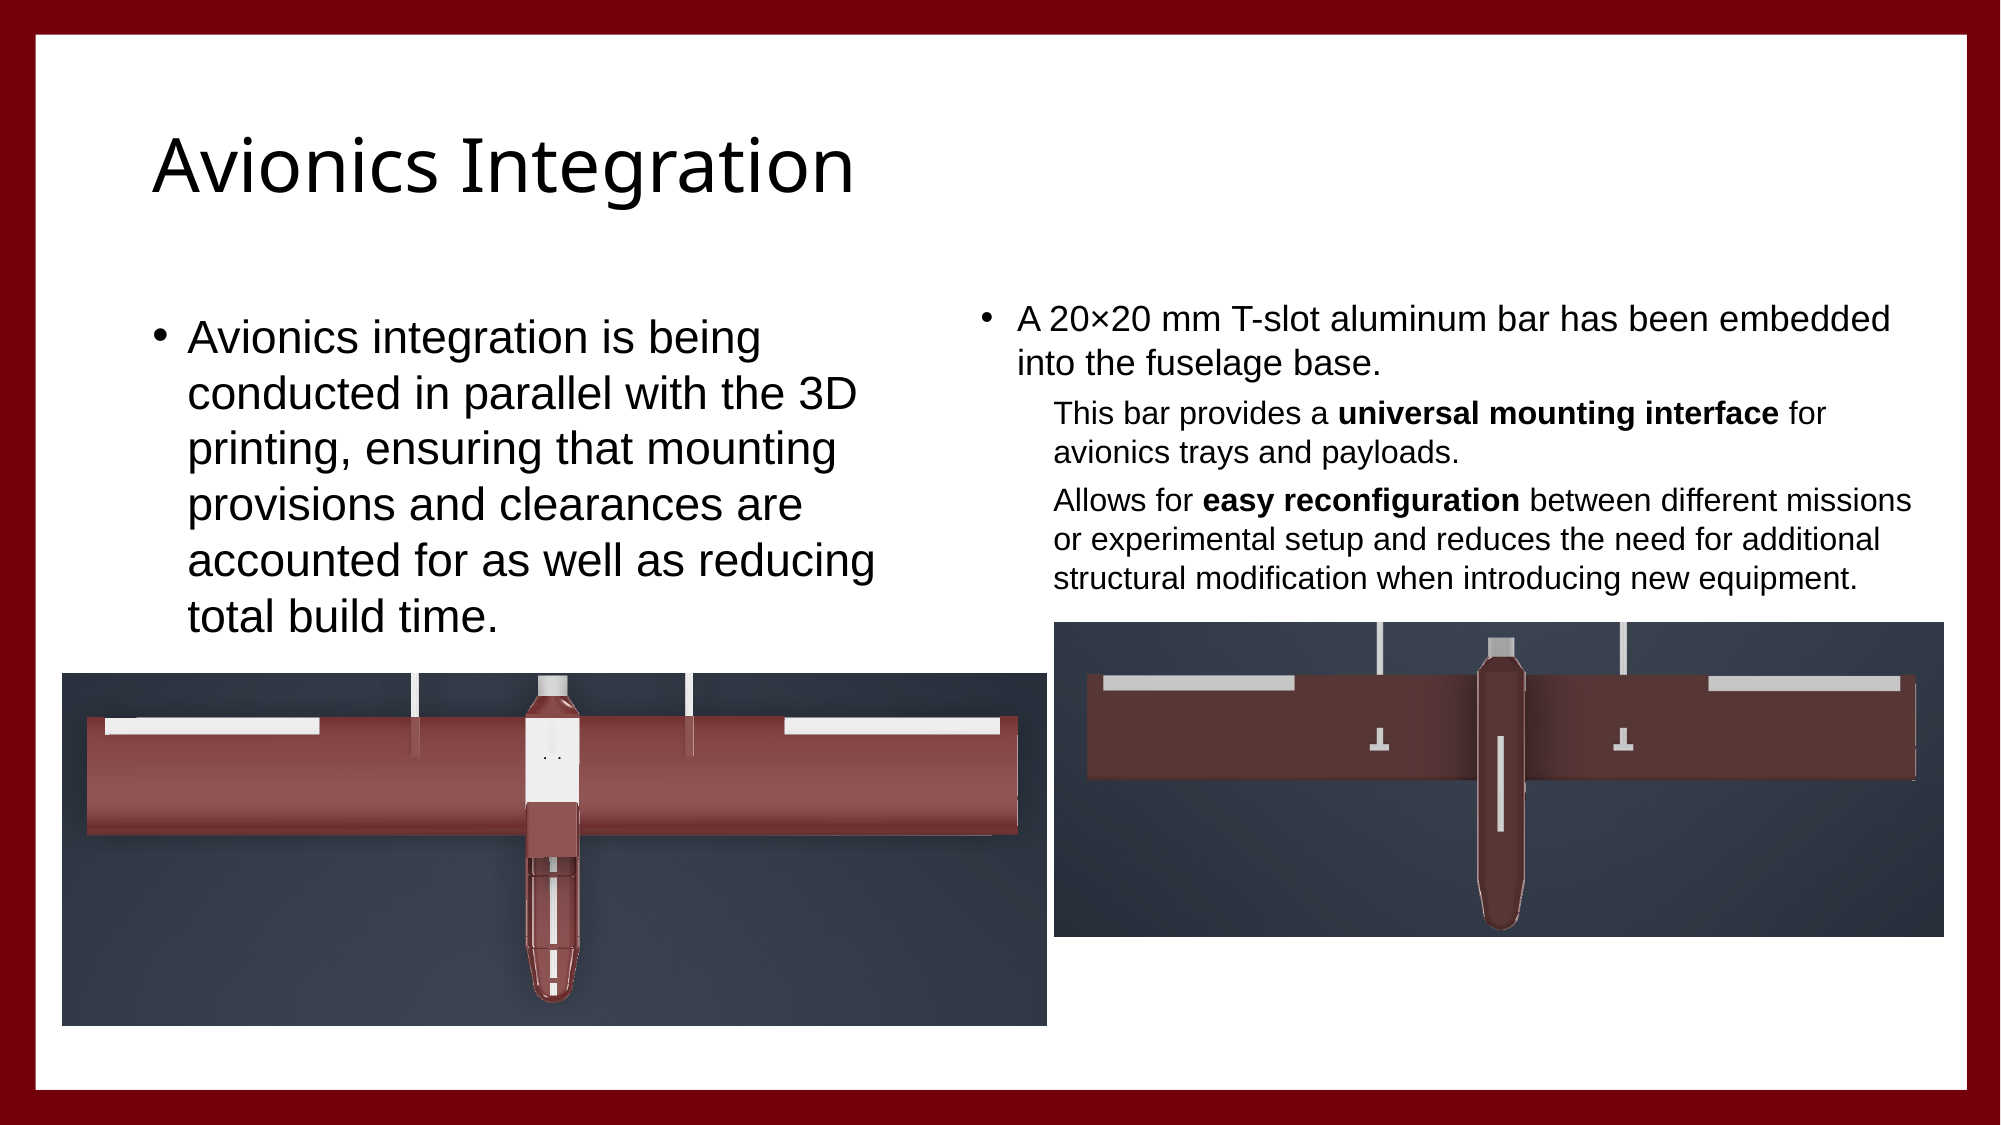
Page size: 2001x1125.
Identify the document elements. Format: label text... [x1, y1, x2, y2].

picture [0, 0, 2001, 1125]
list Avionics integration is being conducted in parallel with the 3D printing, ensuring that mounting provisions and clearances are accounted for as well as reducing total build time. [137, 299, 988, 652]
title Avionics Integration [137, 59, 1863, 278]
list A 20×20 mm T-slot aluminum bar has been embedded into the fuselage base. This bar provides a universal mounting interface for avionics trays and payloads. Allows for easy reconfiguration between different missions or experimental setup and reduces the need for additional structural modification when introducing new equipment. [965, 287, 1929, 640]
